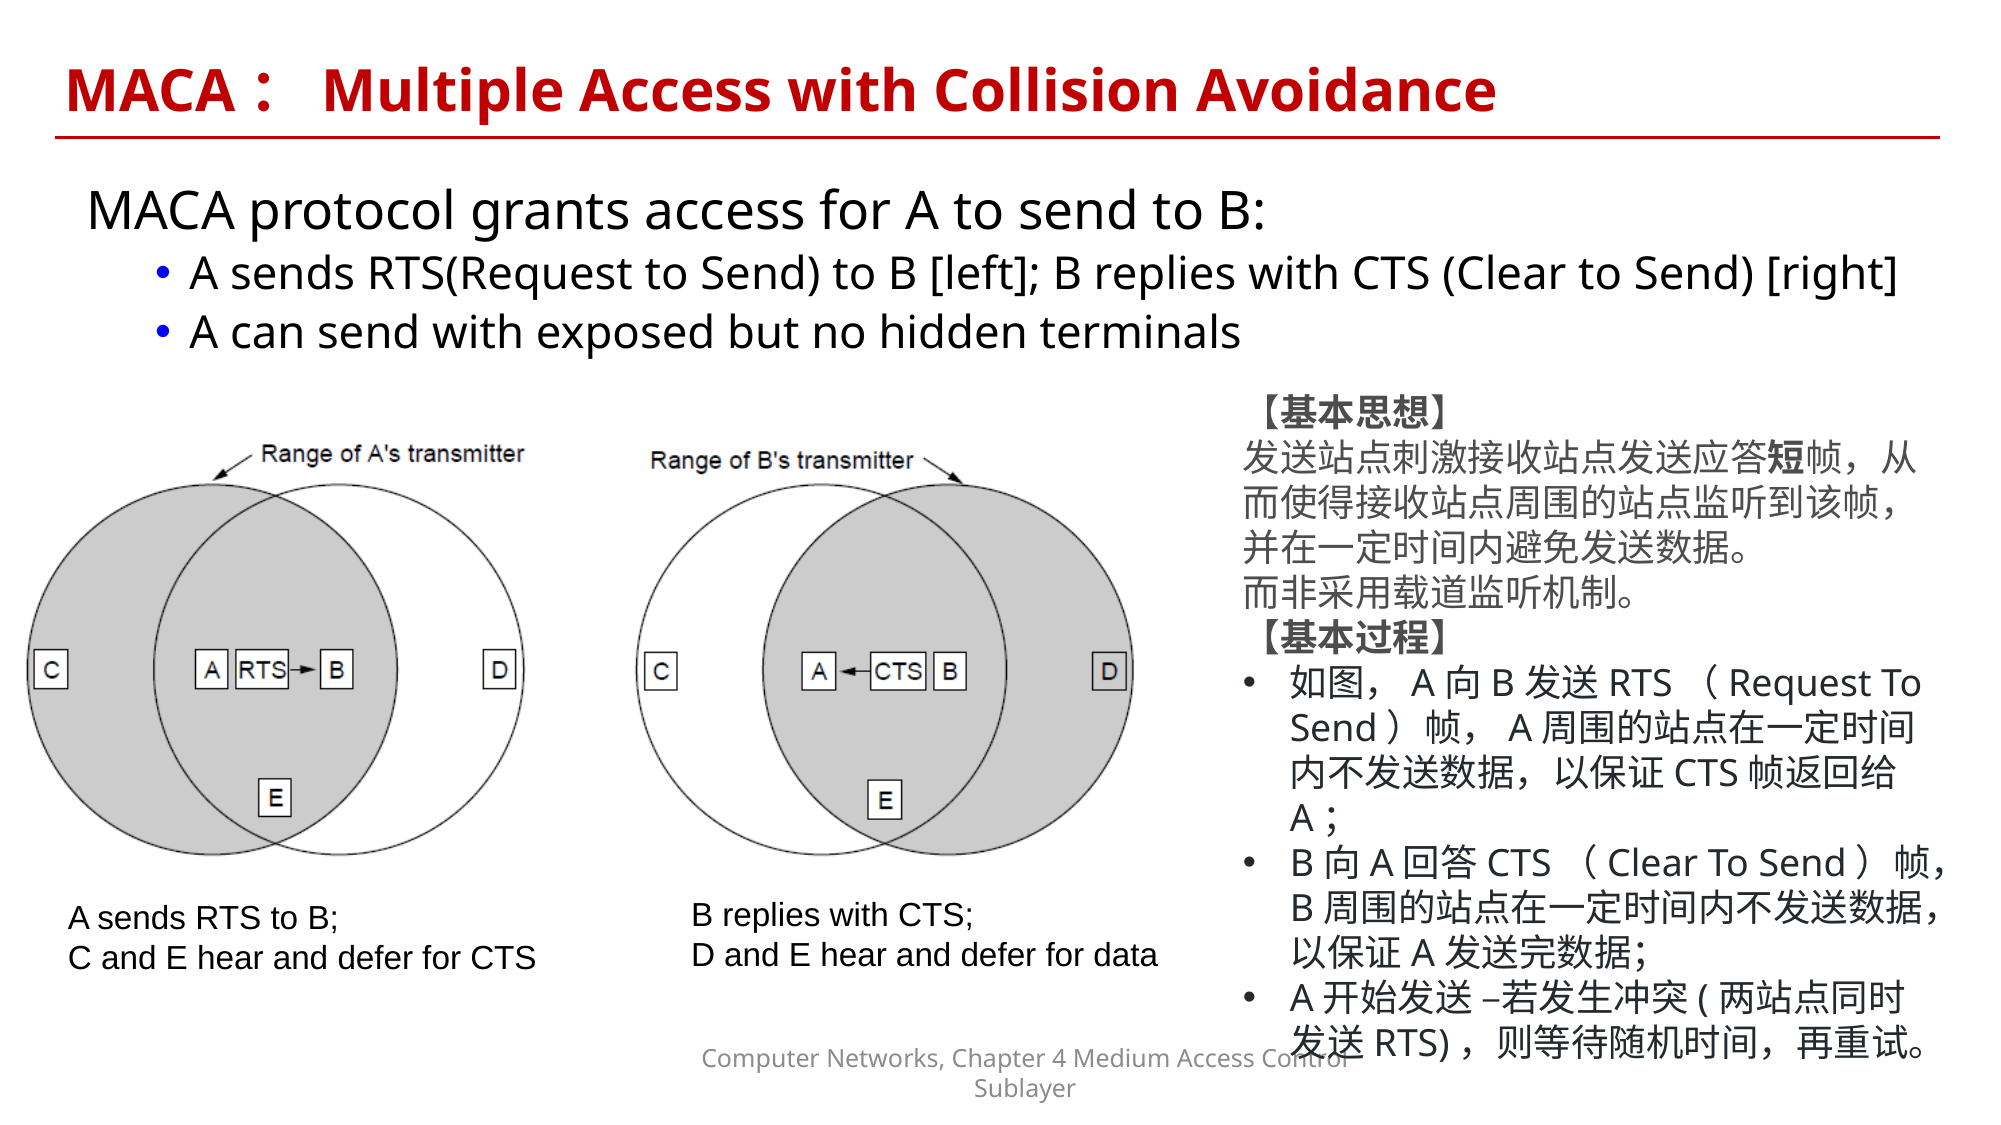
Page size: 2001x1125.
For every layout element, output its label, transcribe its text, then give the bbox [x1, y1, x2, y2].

list MACA protocol grants access for A to send to B: A sends RTS(Request to Send) to B [left]; B replies with CTS (Clear to Send) [right] A can send with exposed but no hidden terminals [71, 176, 1954, 396]
footer Computer Networks, Chapter 4 Medium Access Control Sublayer [662, 1042, 1389, 1103]
picture [0, 407, 1158, 881]
text_box MACA：Multiple Access with Collision Avoidance [49, 45, 1972, 130]
text_box B replies with CTS; D and E hear and defer for data [676, 886, 1190, 1021]
text_box A sends RTS to B; C and E hear and defer for CTS [53, 888, 567, 1024]
text_box 【基本思想】 发送站点刺激接收站点发送应答短帧，从而使得接收站点周围的站点监听到该帧，并在一定时间内避免发送数据。 而非采用载道监听机制。 【基本过程】 如图，A向B发送RTS（Request To Send）帧，A周围的站点在一定时间内不发送数据，以保证CTS帧返回给A； B向A回答CTS（Clear To Send）帧，B周围的站点在一定时间内不发送数据，以保证A发送完数据； A开始发送 –若发生冲突(两站点同时发送RTS)，则等待随机时间，再重试。 [1228, 381, 1954, 1071]
